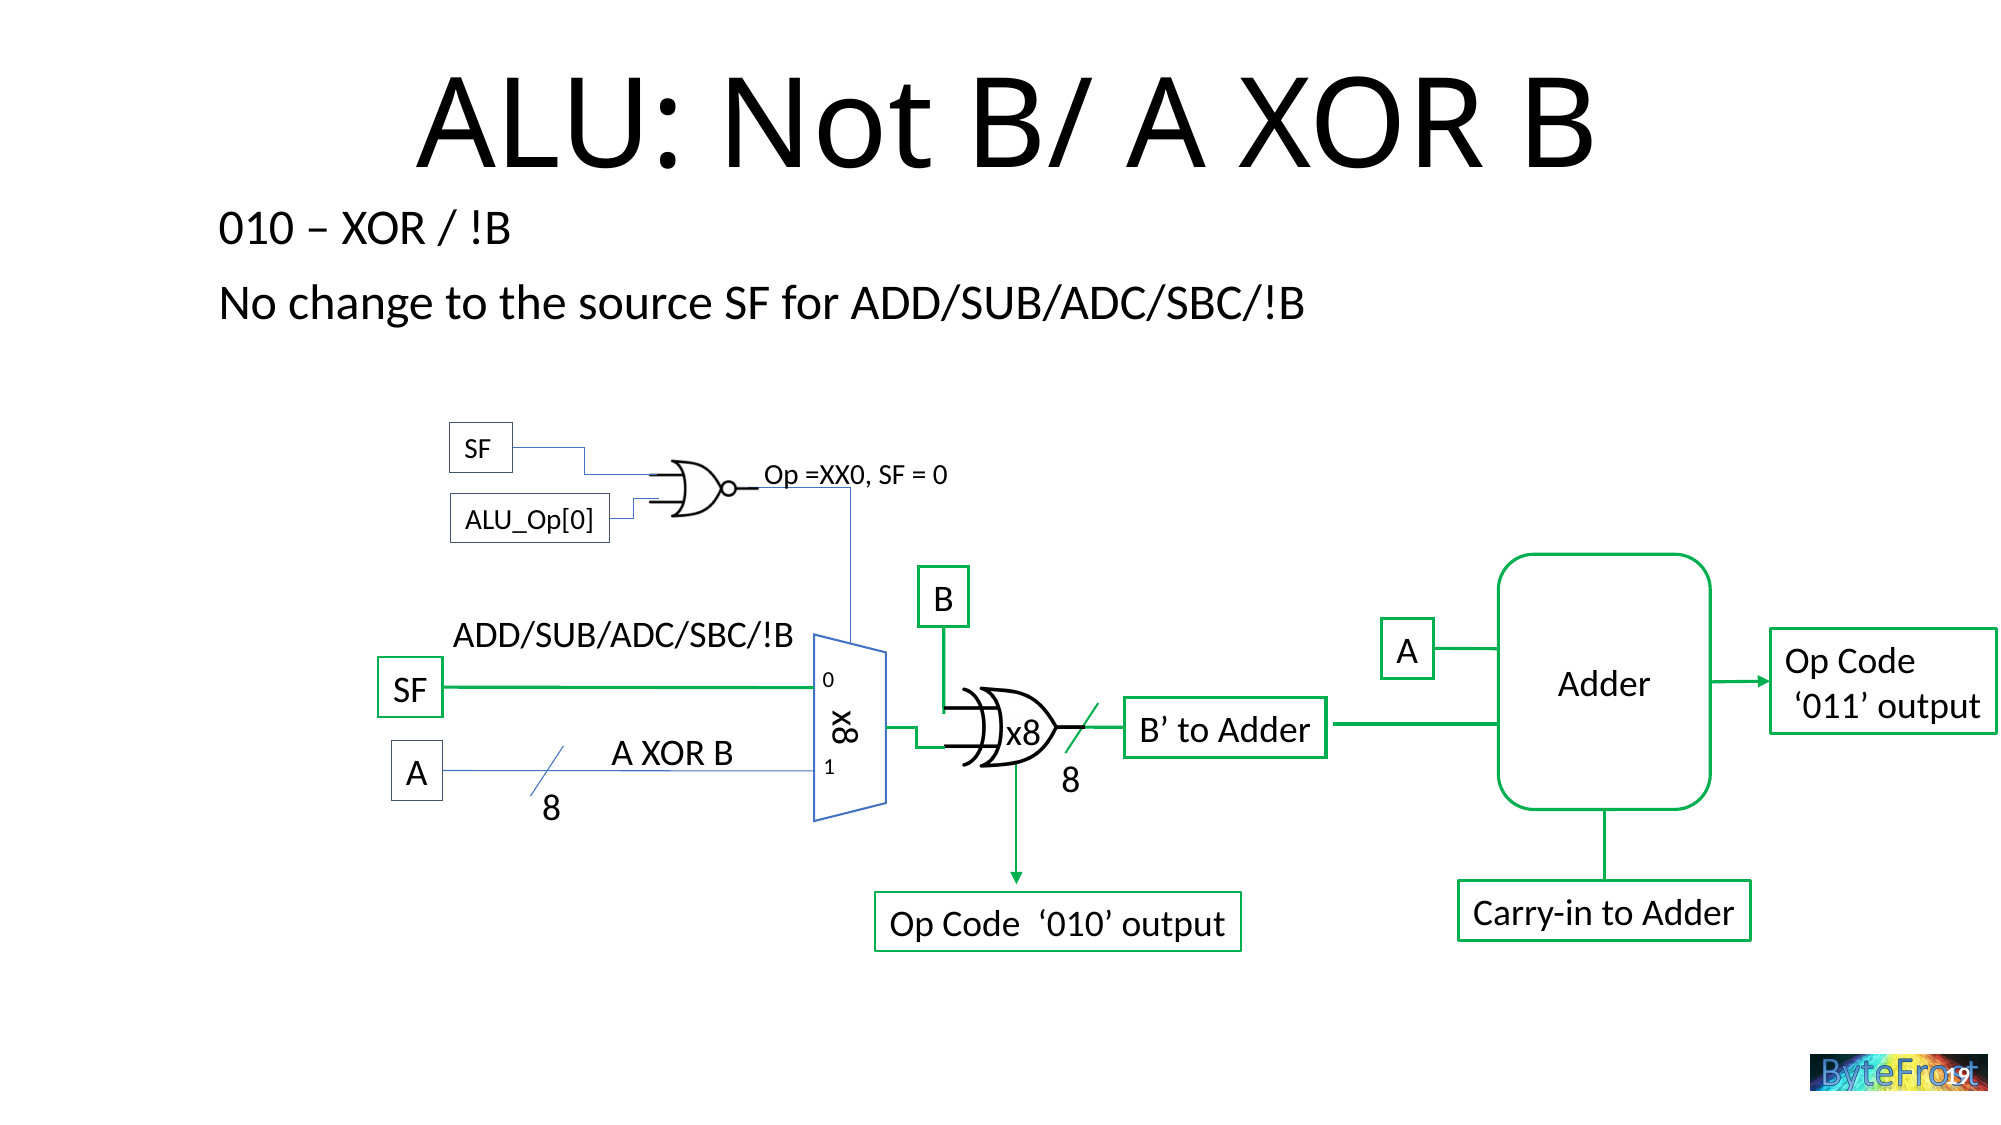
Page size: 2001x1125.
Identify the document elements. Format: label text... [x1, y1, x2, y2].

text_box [885, 727, 946, 748]
text_box SF [378, 657, 443, 718]
text_box A XOR B [596, 721, 749, 770]
picture [1810, 1054, 1988, 1091]
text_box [513, 447, 657, 475]
picture [639, 425, 767, 553]
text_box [748, 487, 850, 644]
text_box 19 [1535, 1044, 1986, 1105]
text_box Op Code ‘010’ output [874, 891, 1241, 952]
text_box Carry-in to Adder [1458, 880, 1751, 941]
slide_number 19 [1412, 1042, 1863, 1103]
title ALU: Not B/ A XOR B [257, 46, 1758, 202]
text_box 1 [808, 743, 851, 786]
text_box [609, 498, 659, 519]
text_box 8 [527, 775, 577, 836]
text_box Op =XX0, SF = 0 [767, 448, 963, 498]
text_box ALU_Op[0] [450, 493, 610, 543]
text_box A [391, 740, 443, 801]
subtitle 010 – XOR / !B No change to the source SF for ADD/SUB/ADC/SBC/!B [203, 193, 1704, 342]
picture [943, 683, 1086, 771]
text_box B’ to Adder [1124, 697, 1327, 758]
text_box 8 [1046, 747, 1111, 808]
text_box A [1381, 618, 1434, 679]
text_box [1085, 703, 1099, 754]
text_box Adder [1497, 553, 1712, 811]
text_box A XOR B [596, 771, 749, 781]
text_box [530, 745, 564, 796]
text_box SF [449, 422, 513, 473]
text_box 0 [807, 657, 850, 700]
text_box Op Code ‘011’ output [1770, 628, 1997, 734]
text_box ADD/SUB/ADC/SBC/!B [438, 602, 810, 663]
text_box x8 [813, 642, 887, 823]
text_box B [918, 566, 969, 627]
